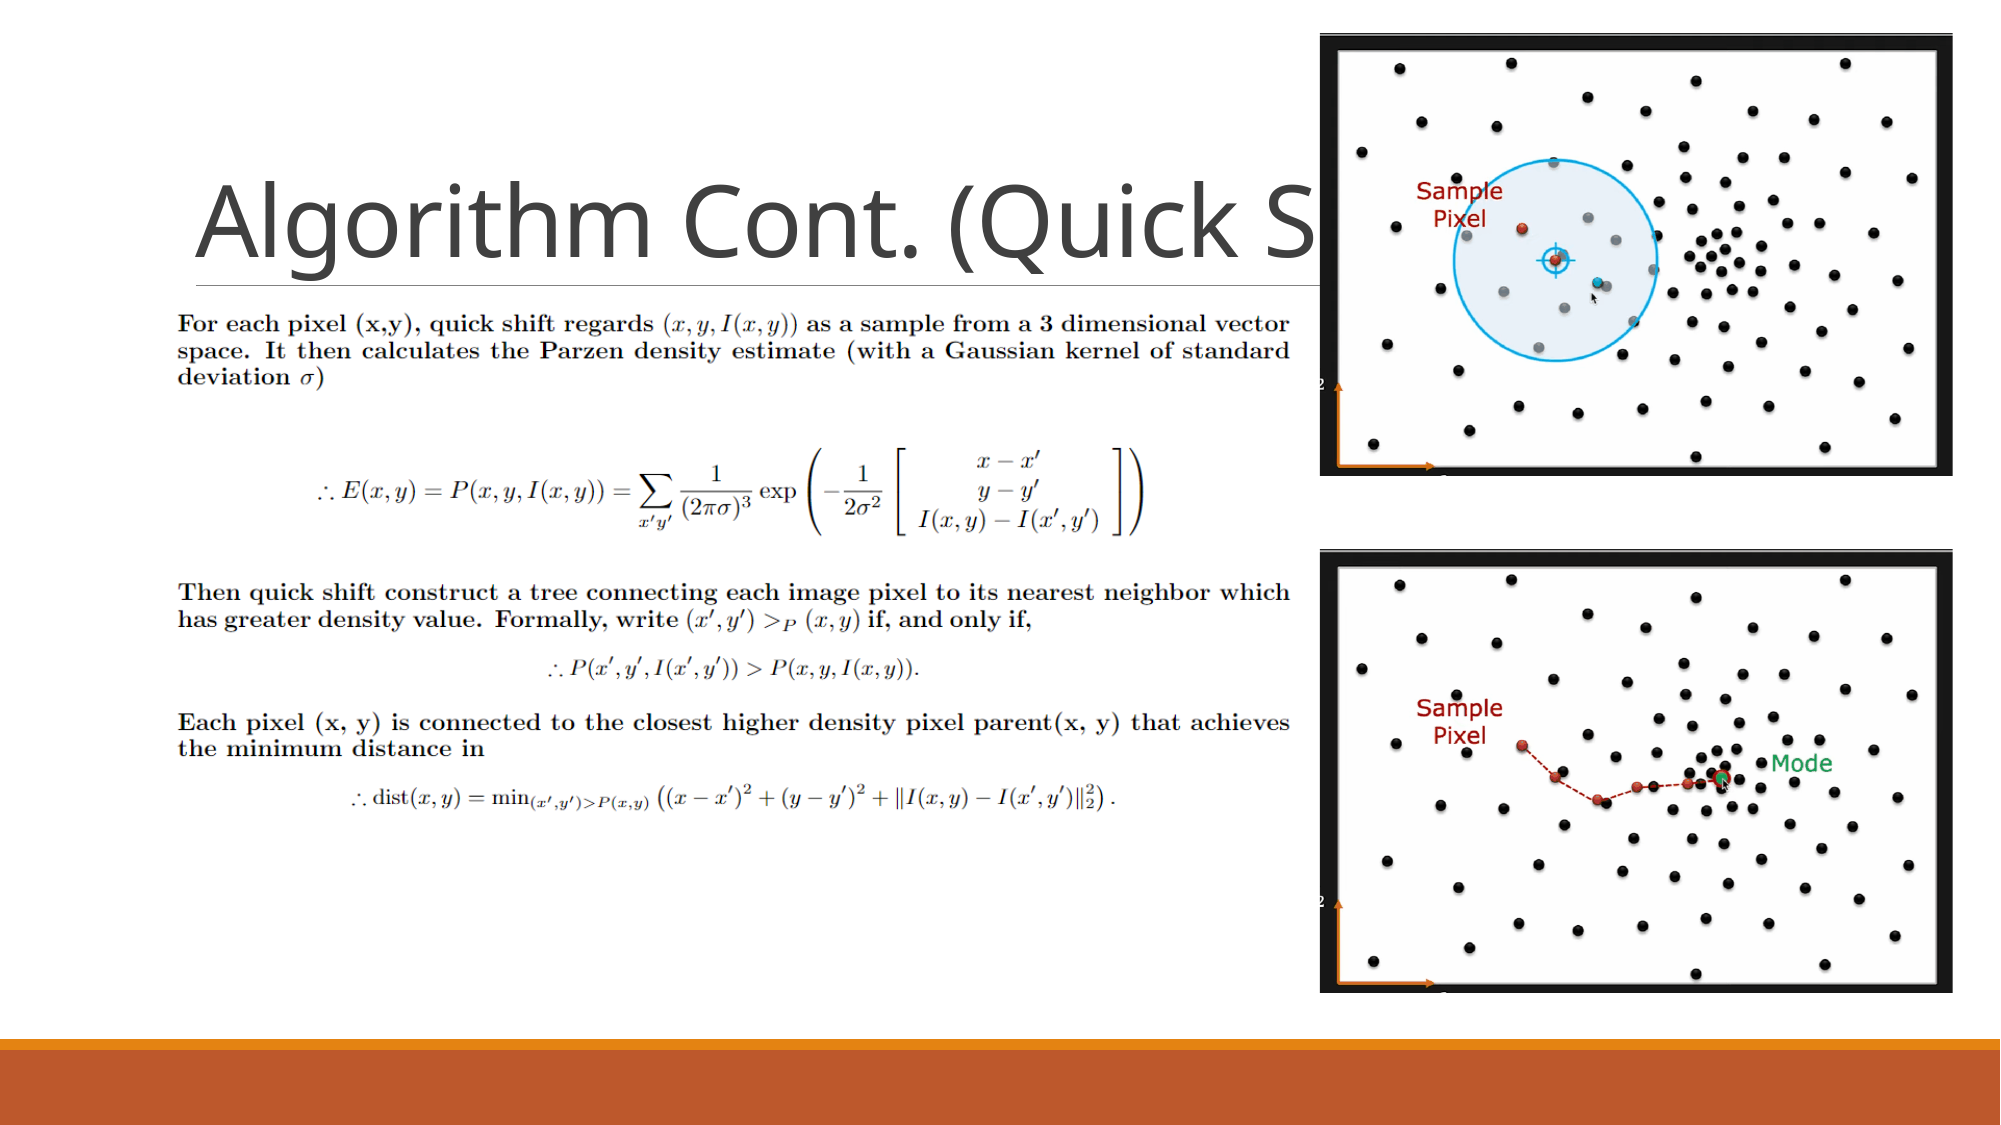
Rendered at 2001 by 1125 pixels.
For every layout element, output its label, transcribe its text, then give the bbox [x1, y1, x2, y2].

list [1319, 33, 1954, 477]
picture [1319, 549, 1954, 993]
picture [162, 297, 1304, 854]
title Algorithm Cont. (Quick Shift) [180, 47, 1316, 285]
